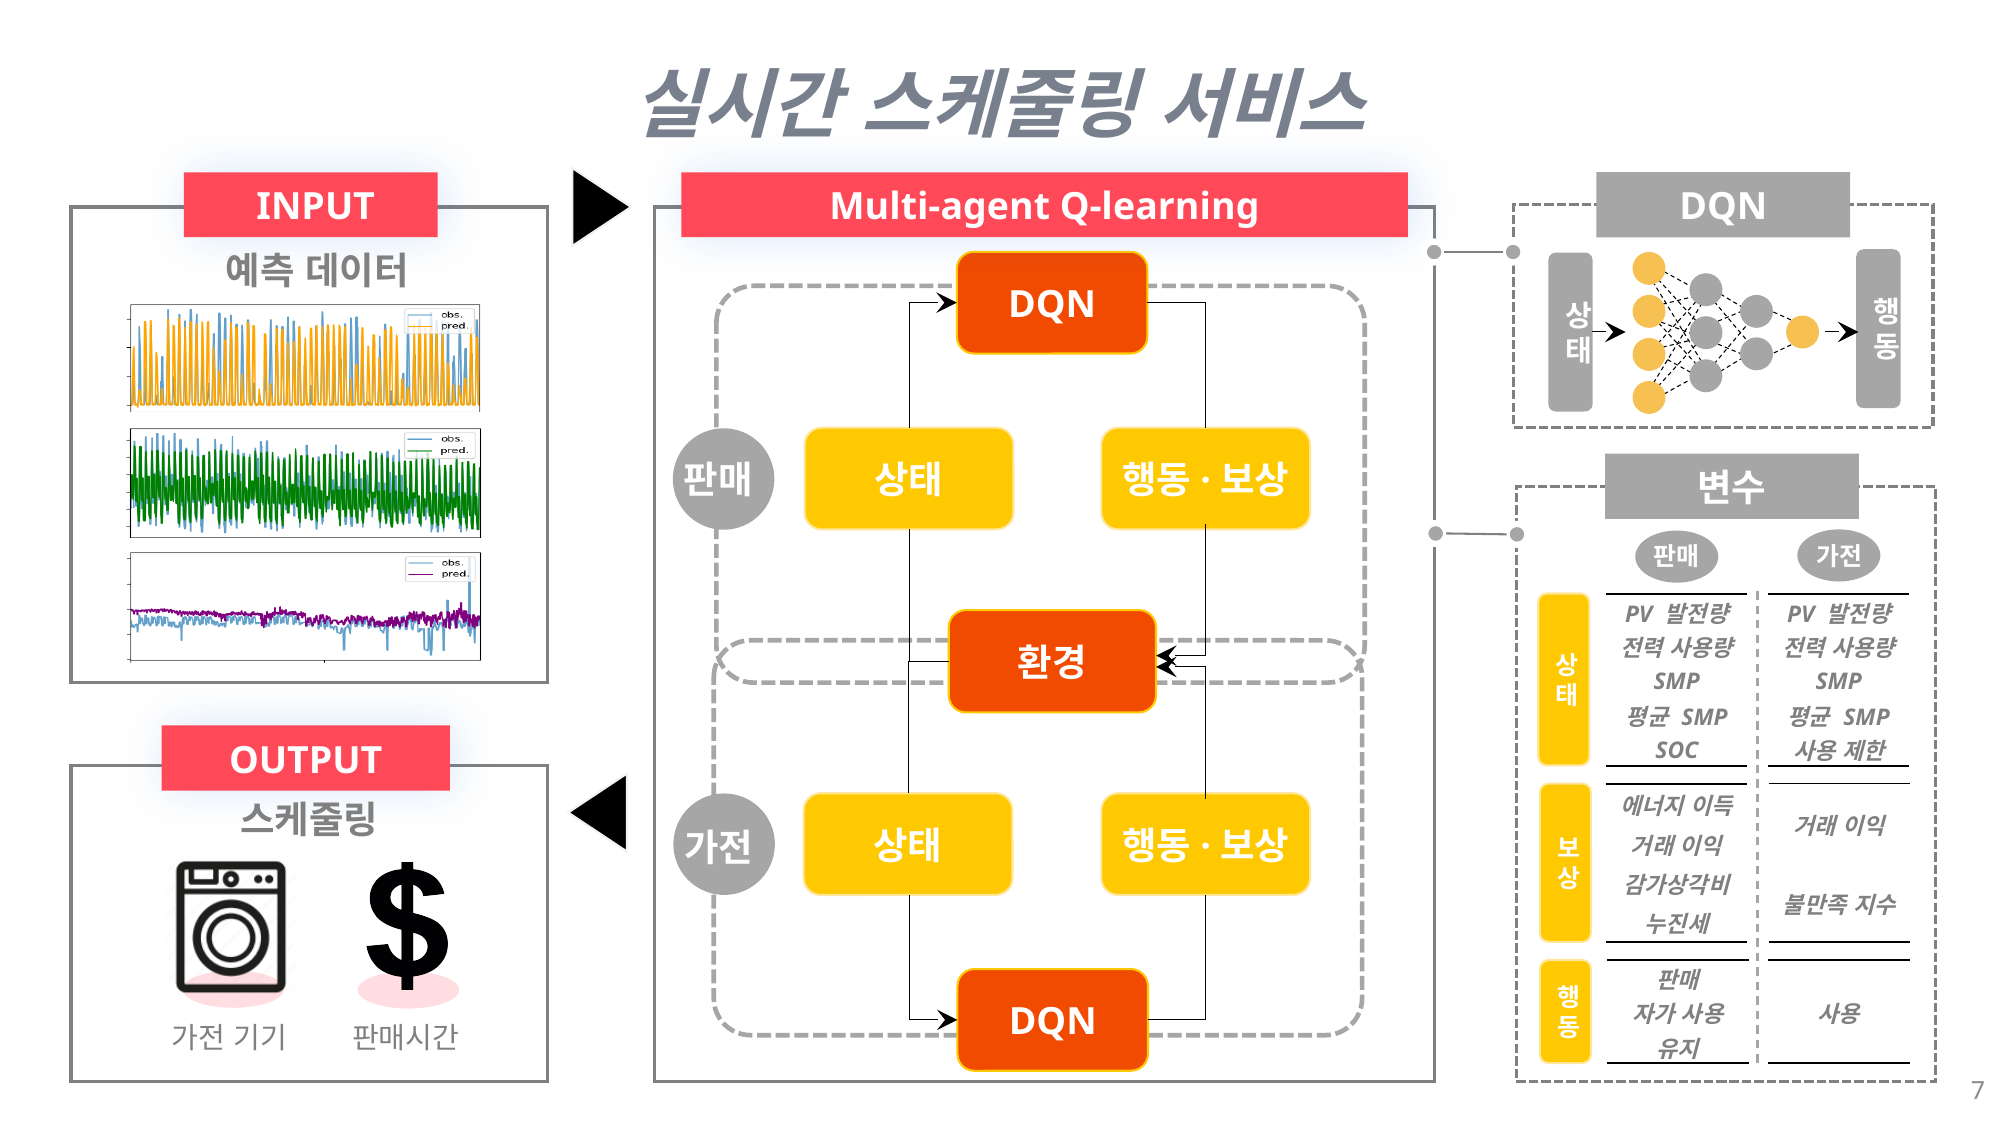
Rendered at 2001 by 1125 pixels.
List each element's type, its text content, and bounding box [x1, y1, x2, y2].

table_header 에너지 이득 [1606, 785, 1747, 824]
text_box 가전 [1802, 533, 1878, 579]
table_cell 평균 SMP [1606, 697, 1747, 732]
table_header 거래 이익 [1769, 784, 1910, 863]
table_cell 거래 이익 [1606, 824, 1747, 863]
text_box [70, 206, 548, 684]
text_box 실시간 스케줄링 서비스 [512, 4, 1488, 154]
text_box OUTPUT [160, 724, 451, 788]
text_box 상 태 [1537, 592, 1591, 767]
text_box DQN [1595, 171, 1851, 238]
text_box [1655, 529, 1698, 533]
text_box [566, 771, 628, 854]
text_box [1817, 579, 1860, 583]
picture [344, 862, 470, 990]
text_box 예측 데이터 [71, 239, 547, 299]
text_box [1515, 485, 1937, 1082]
text_box 판매 [1639, 533, 1715, 579]
text_box [70, 764, 548, 1082]
text_box [1513, 204, 1934, 429]
text_box [1424, 522, 1447, 545]
picture [126, 546, 485, 664]
text_box [1422, 240, 1446, 264]
table_header 사용 [1768, 961, 1910, 1061]
text_box Multi-agent Q-learning [680, 171, 1409, 238]
table_cell 전력 사용량 [1606, 629, 1747, 663]
table_cell 유지 [1607, 1029, 1749, 1061]
text_box [1878, 544, 1882, 567]
table_header PV 발전량 [1606, 595, 1747, 629]
picture [160, 856, 302, 998]
slide_number 7 [1550, 1061, 2000, 1122]
table_cell 누진세 [1606, 902, 1747, 941]
text_box 행동 [1538, 958, 1593, 1065]
table_cell 자가 사용 [1607, 994, 1749, 1029]
picture [124, 296, 492, 412]
table_cell 불만족 지수 [1769, 863, 1910, 941]
table_cell SMP [1768, 663, 1909, 697]
table_cell 감가상각비 [1606, 863, 1747, 902]
table_cell SOC [1606, 732, 1747, 765]
text_box [654, 206, 1436, 1082]
text_box [571, 166, 633, 248]
text_box 판매시간 [337, 1012, 476, 1062]
text_box INPUT [183, 171, 439, 238]
table_cell 사용 제한 [1768, 732, 1909, 765]
text_box 스케줄링 [71, 788, 548, 849]
text_box [1501, 240, 1525, 264]
text_box 가전 기기 [156, 1012, 303, 1062]
text_box [1815, 528, 1863, 533]
table_cell 전력 사용량 [1768, 629, 1909, 663]
table_header 판매 [1607, 961, 1749, 994]
table_cell 평균 SMP [1768, 697, 1909, 732]
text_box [1548, 249, 1901, 413]
text_box 변수 [1604, 453, 1860, 520]
text_box [1715, 544, 1720, 569]
text_box [1505, 522, 1529, 546]
picture [123, 420, 494, 538]
text_box [1652, 579, 1701, 584]
text_box [1796, 541, 1802, 570]
text_box [1634, 544, 1639, 570]
table_header PV 발전량 [1768, 595, 1909, 629]
text_box 보상 [1538, 782, 1593, 943]
table_cell SMP [1606, 663, 1747, 697]
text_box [670, 251, 1365, 1071]
